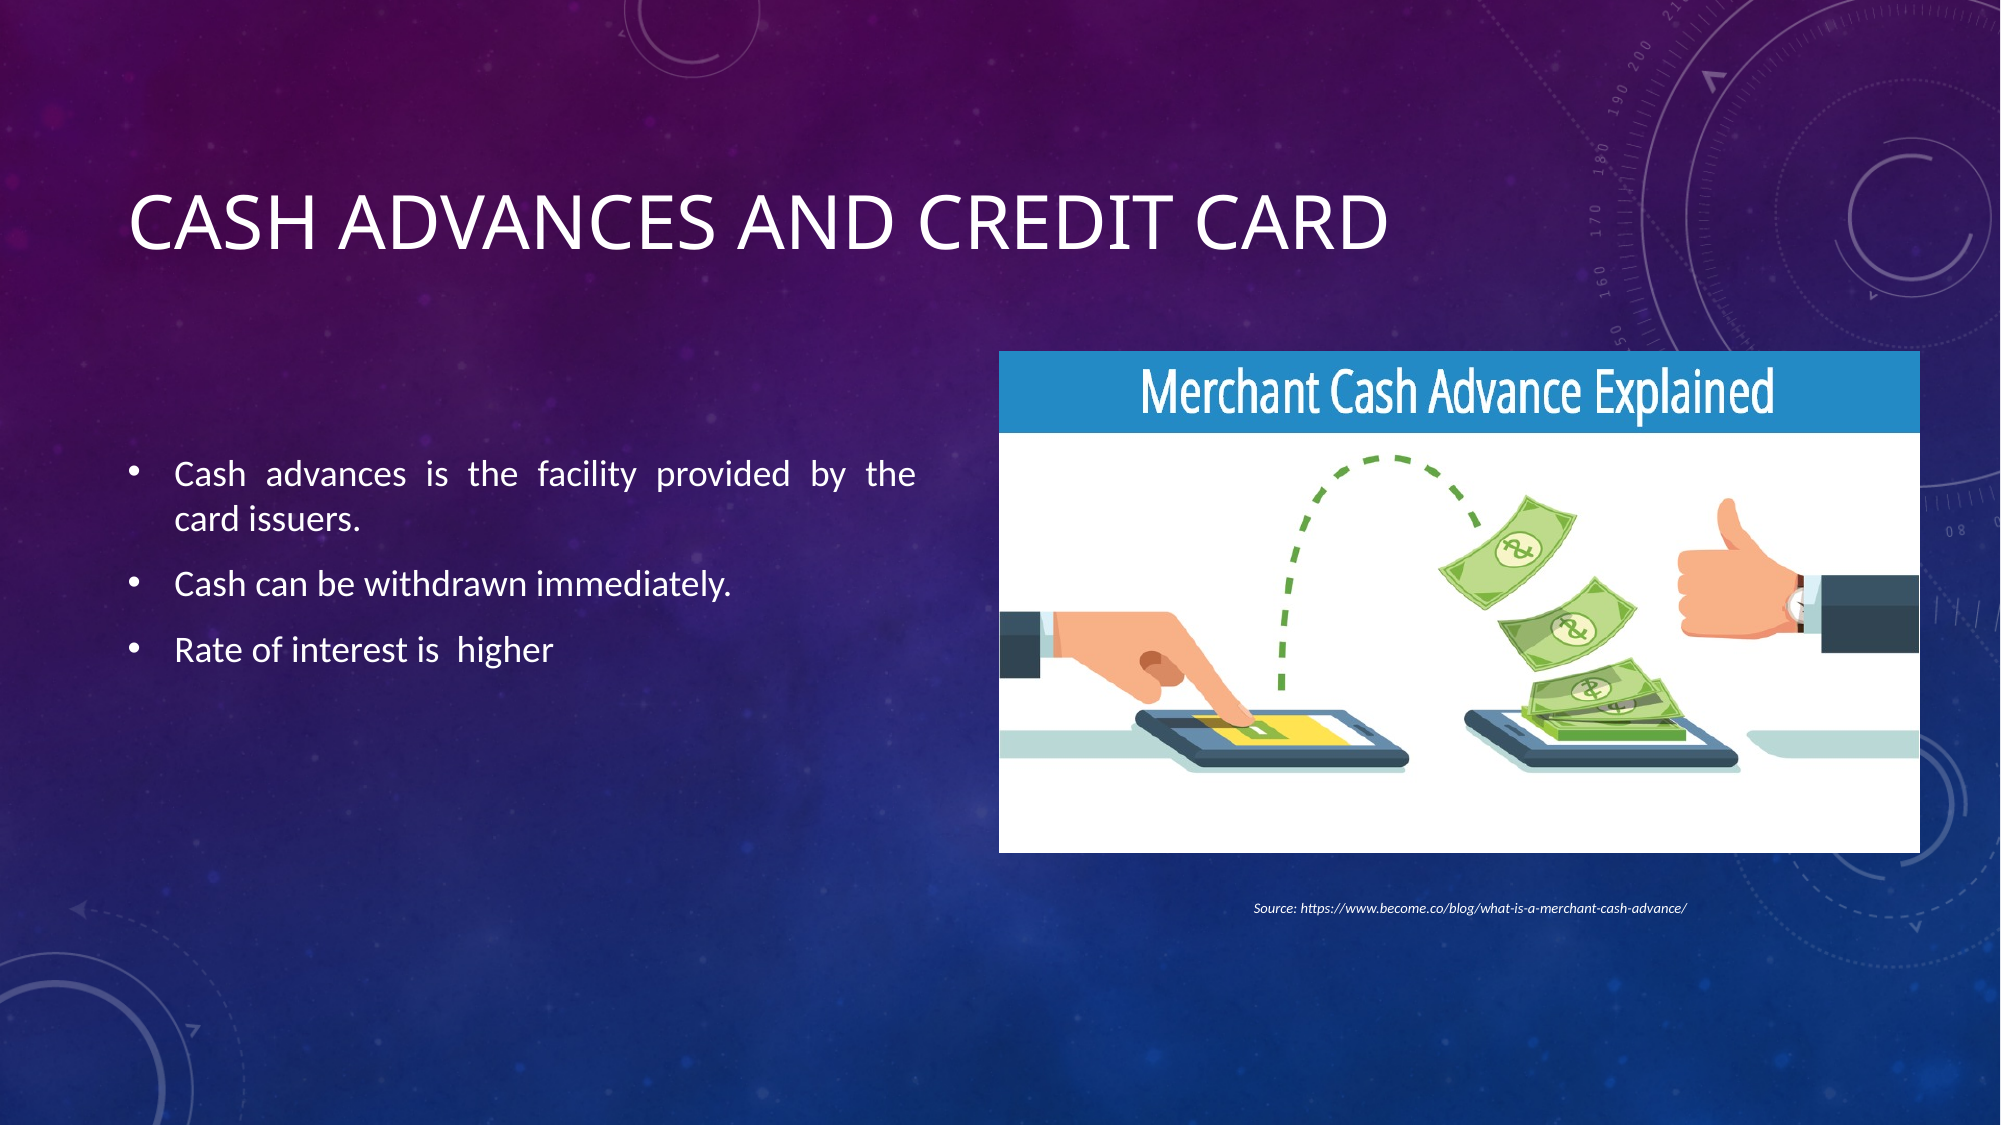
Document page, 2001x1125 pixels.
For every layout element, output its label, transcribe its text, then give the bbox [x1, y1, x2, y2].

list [999, 351, 1921, 853]
text_box Source: https://www.become.co/blog/what-is-a-merchant-cash-advance/ [1239, 891, 1732, 924]
list Cash advances is the facility provided by the card issuers. Cash can be withdrawn immediately. Rate of interest is higher [112, 351, 932, 950]
title Cash advances and credit card [112, 99, 1775, 339]
picture [0, 0, 2001, 1125]
